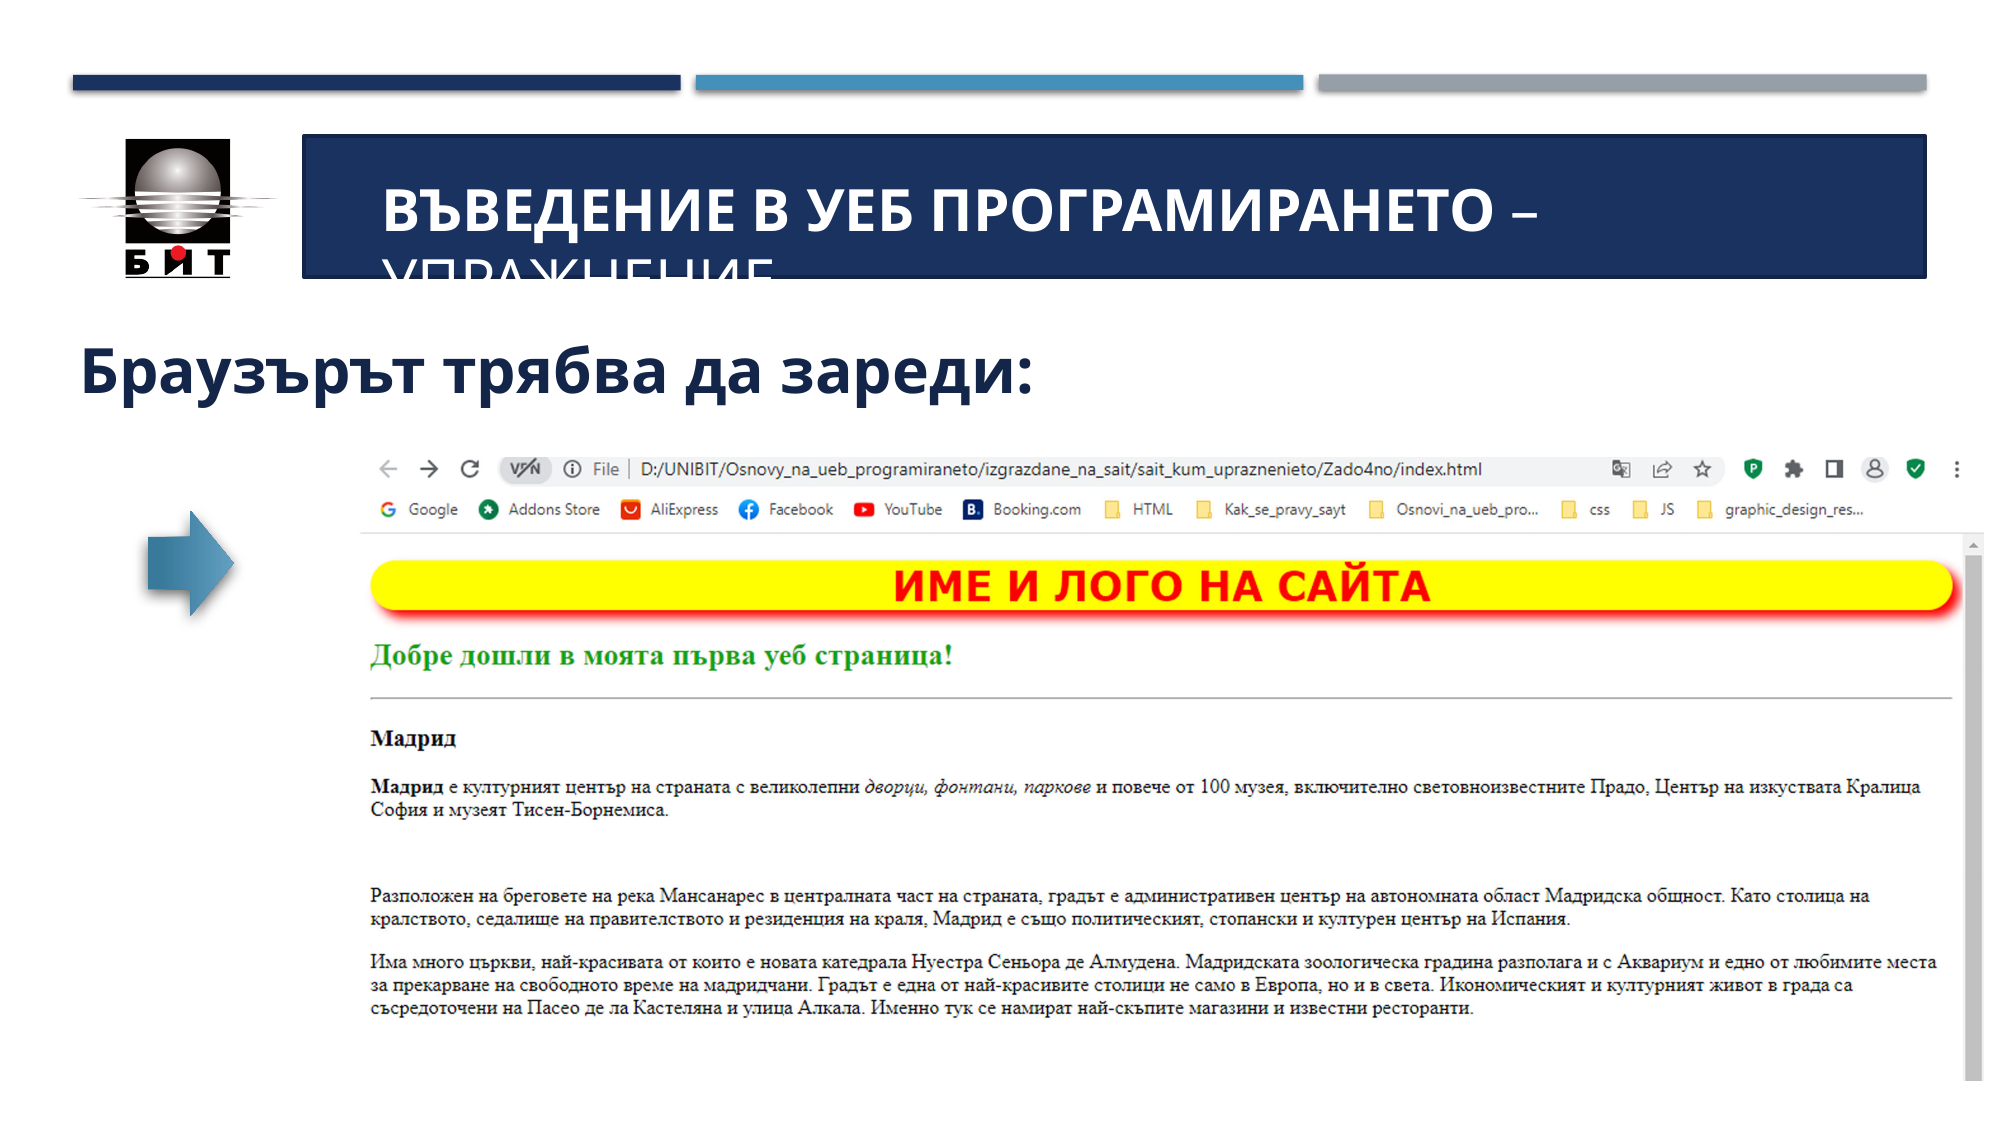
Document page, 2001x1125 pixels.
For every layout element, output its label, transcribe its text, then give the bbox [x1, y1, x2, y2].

picture [74, 105, 280, 311]
text_box [147, 510, 234, 616]
picture [332, 456, 1984, 1081]
text_box Браузърът трябва да зареди: [64, 218, 1094, 481]
text_box [302, 134, 1927, 279]
text_box ВЪВЕДЕНИЕ В УЕБ ПРОГРАМИРАНЕТО – УПРАЖНЕНИЕ [366, 165, 1919, 321]
